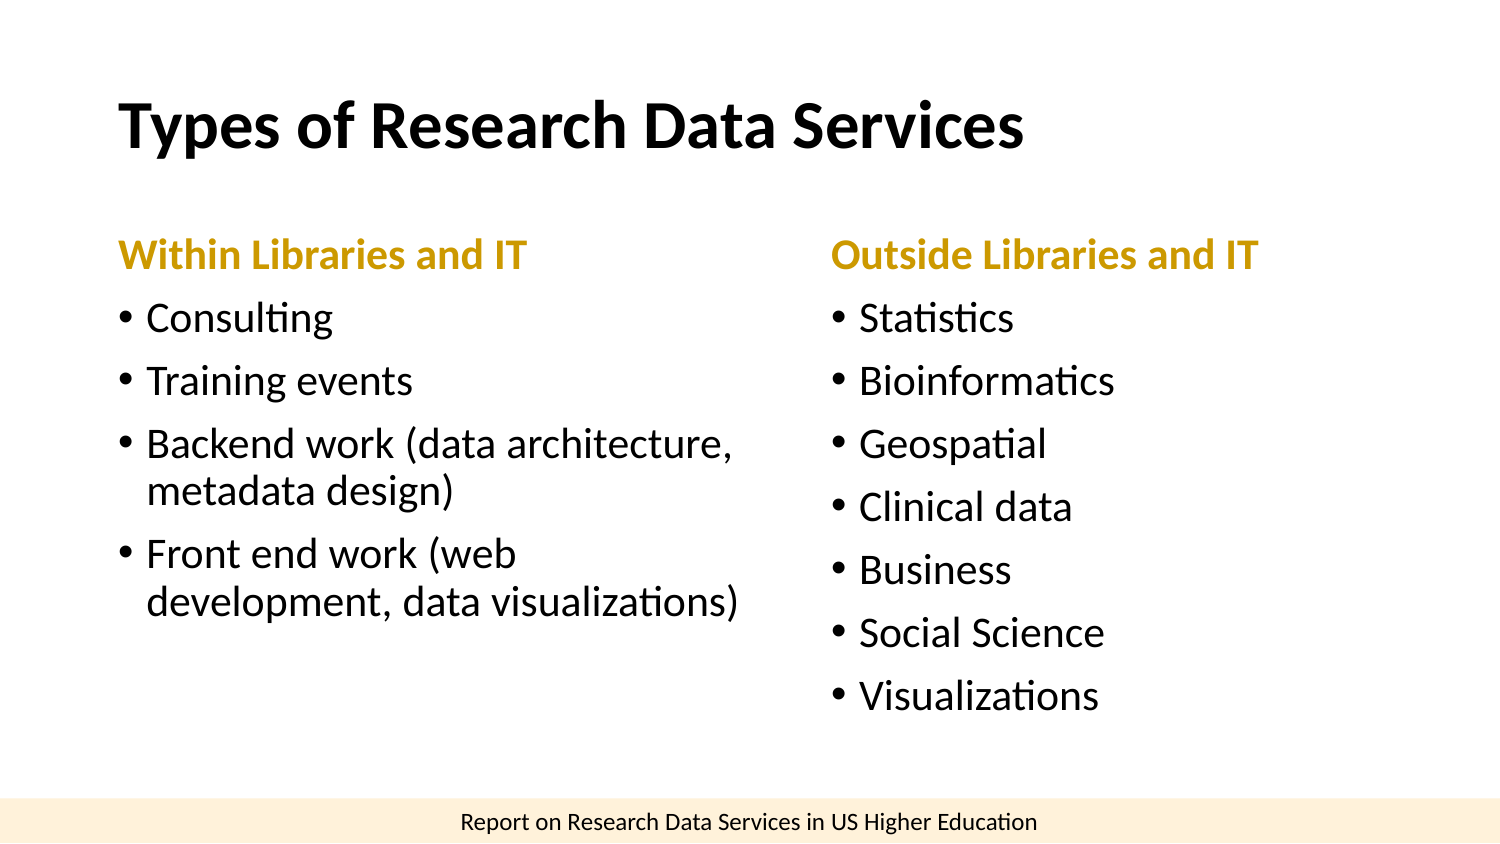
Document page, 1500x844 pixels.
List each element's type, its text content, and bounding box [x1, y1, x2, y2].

list Within Libraries and IT Consulting Training events Backend work (data architecture, metadata design) Front end work (web development, data visualizations) [103, 224, 781, 760]
list Outside Libraries and IT Statistics Bioinformatics Geospatial Clinical data Business Social Science Visualizations [816, 224, 1454, 760]
title Types of Research Data Services [103, 44, 1397, 208]
text_box Report on Research Data Services in US Higher Education [0, 798, 1500, 843]
